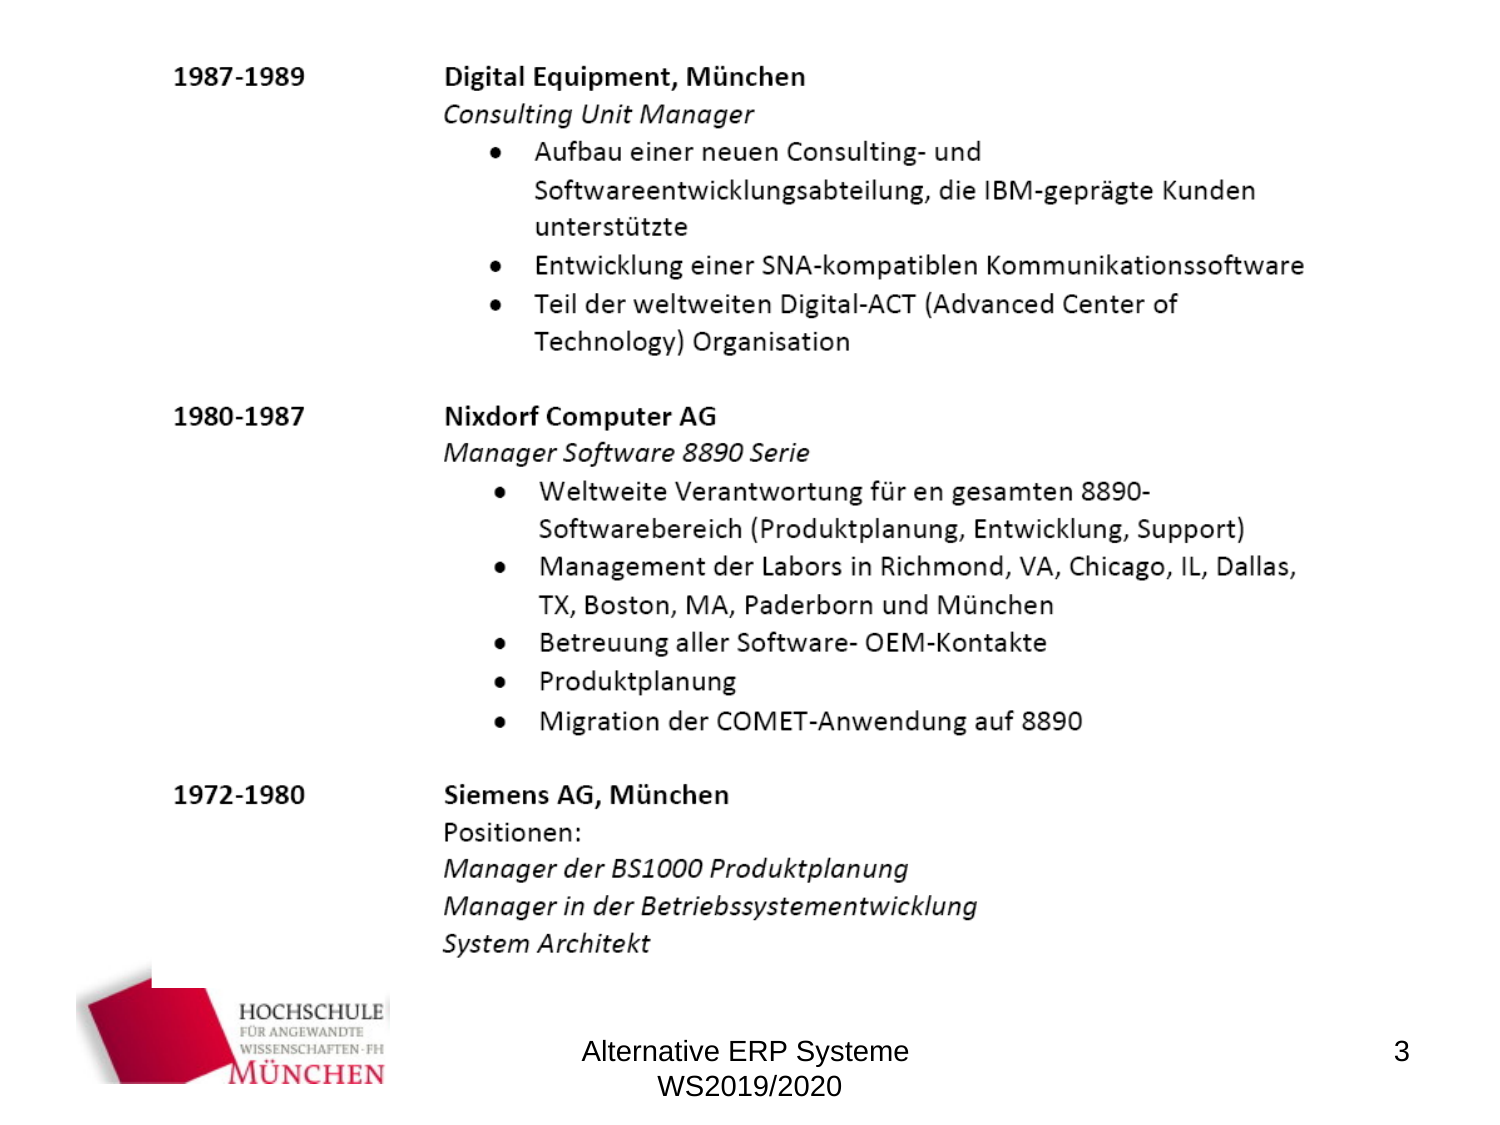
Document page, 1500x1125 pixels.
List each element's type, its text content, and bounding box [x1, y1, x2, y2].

slide_number 3 [1074, 1024, 1425, 1103]
footer Alternative ERP Systeme WS2019/2020 [512, 1024, 988, 1103]
picture [76, 41, 1412, 1084]
